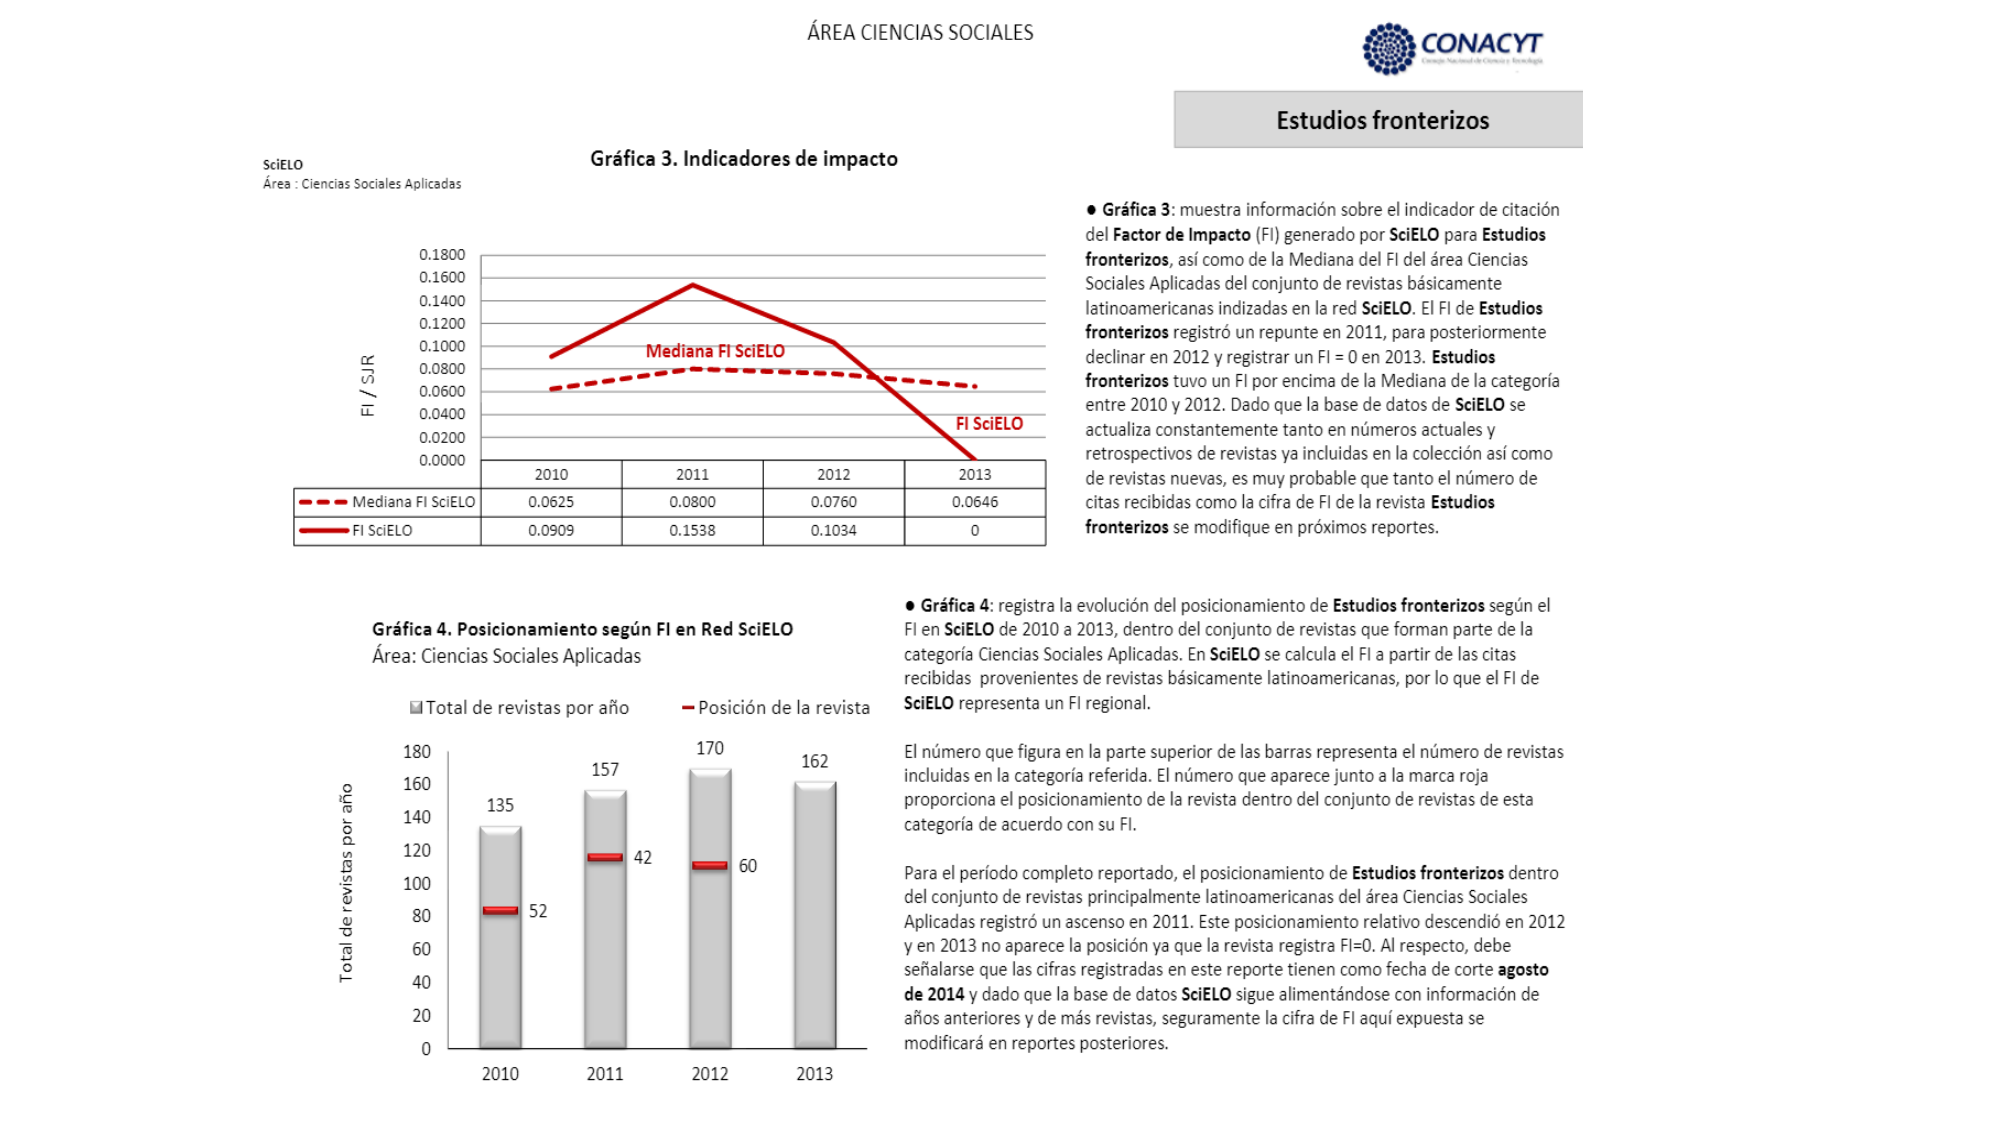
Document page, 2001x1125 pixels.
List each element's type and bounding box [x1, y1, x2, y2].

picture [244, 0, 1583, 1125]
